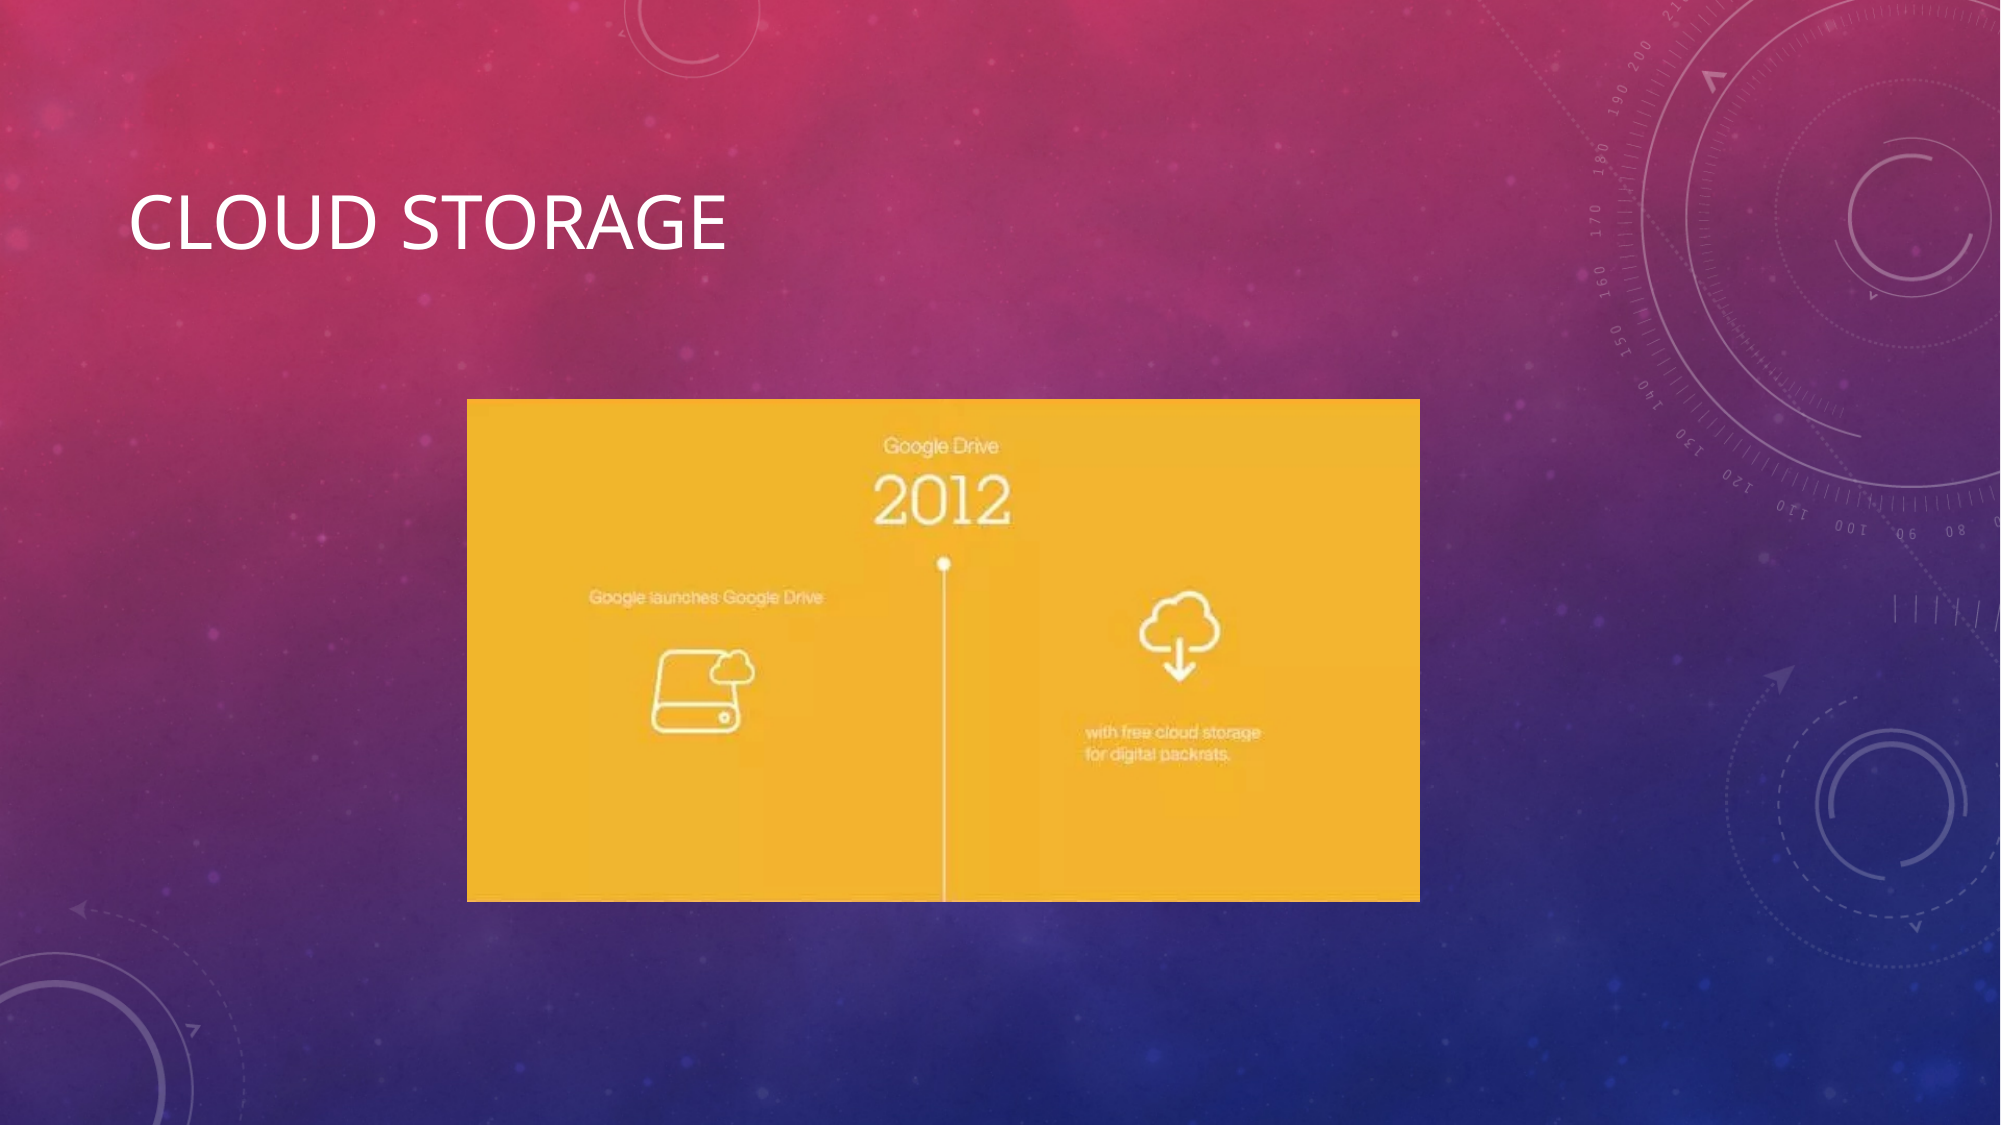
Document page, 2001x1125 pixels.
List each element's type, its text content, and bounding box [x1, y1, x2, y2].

picture [0, 0, 2001, 1125]
title Cloud storage [112, 99, 1775, 339]
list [467, 399, 1420, 902]
